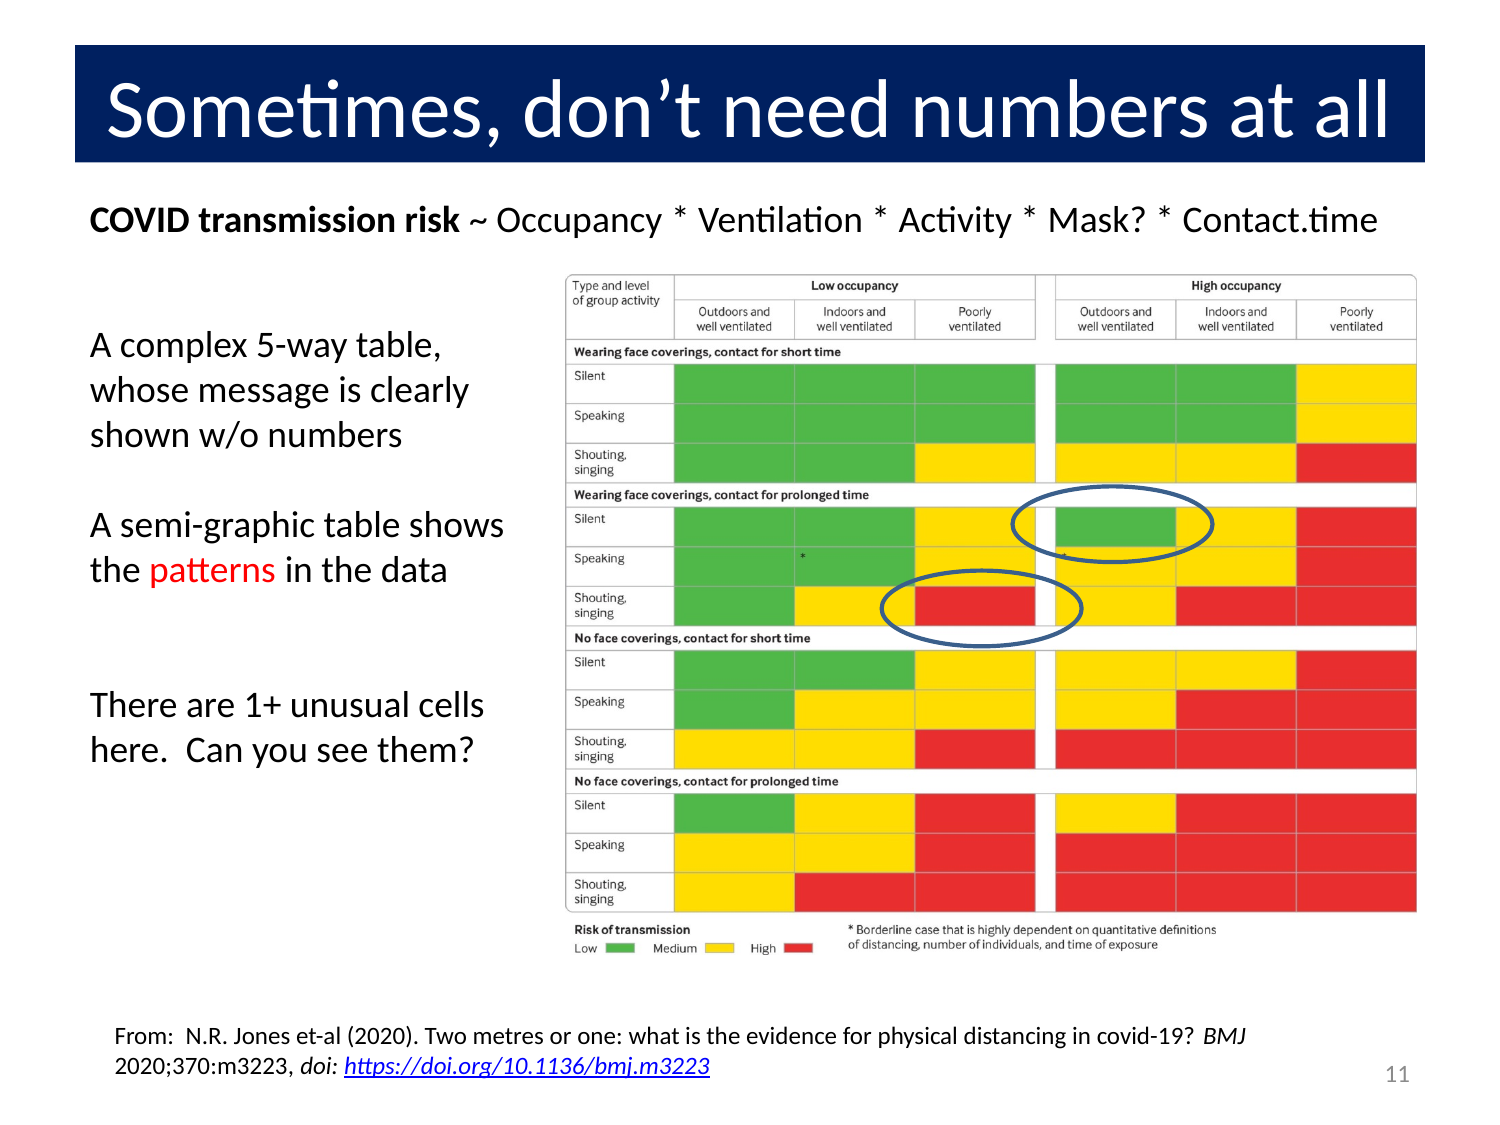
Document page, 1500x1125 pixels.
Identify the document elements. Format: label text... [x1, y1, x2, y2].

picture [565, 274, 1417, 956]
title Sometimes, don’t need numbers at all [75, 45, 1425, 163]
text_box A complex 5-way table, whose message is clearly shown w/o numbers A semi-graphic table shows the patterns in the data There are 1+ unusual cells here. Can you see them? [74, 312, 525, 778]
text_box COVID transmission risk ~ Occupancy * Ventilation * Activity * Mask? * Contact.time [74, 187, 1438, 248]
slide_number 11 [1074, 1042, 1425, 1103]
text_box From: N.R. Jones et-al (2020). Two metres or one: what is the evidence for physical distancing in covid-19? BMJ 2020;370:m3223, doi: https://doi.org/10.1136/bmj.m3223 [99, 1012, 1388, 1088]
